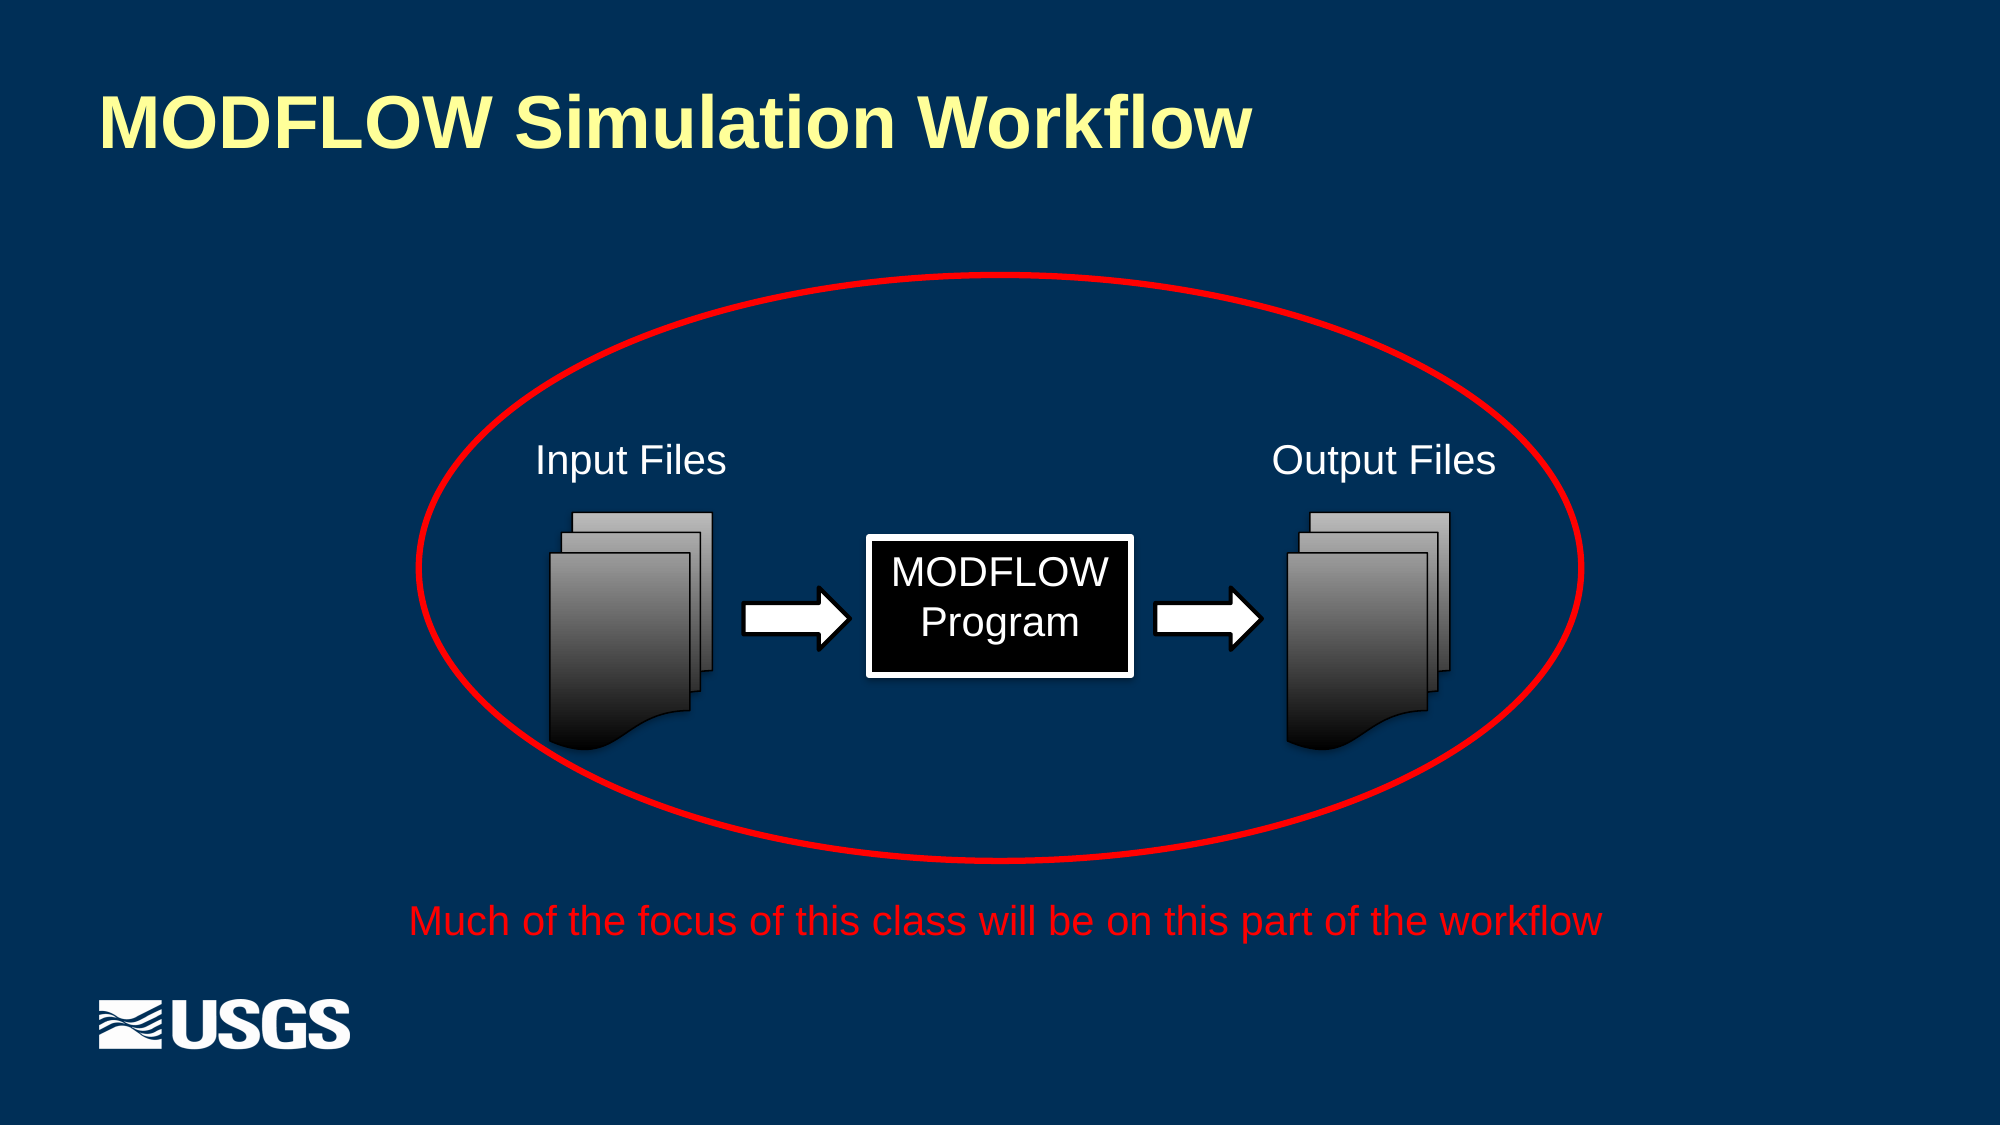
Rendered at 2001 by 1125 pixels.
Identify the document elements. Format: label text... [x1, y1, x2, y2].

title MODFLOW Simulation Workflow [83, 24, 1900, 213]
text_box [418, 274, 1582, 861]
text_box Much of the focus of this class will be on this part of the workflow [393, 885, 1618, 951]
